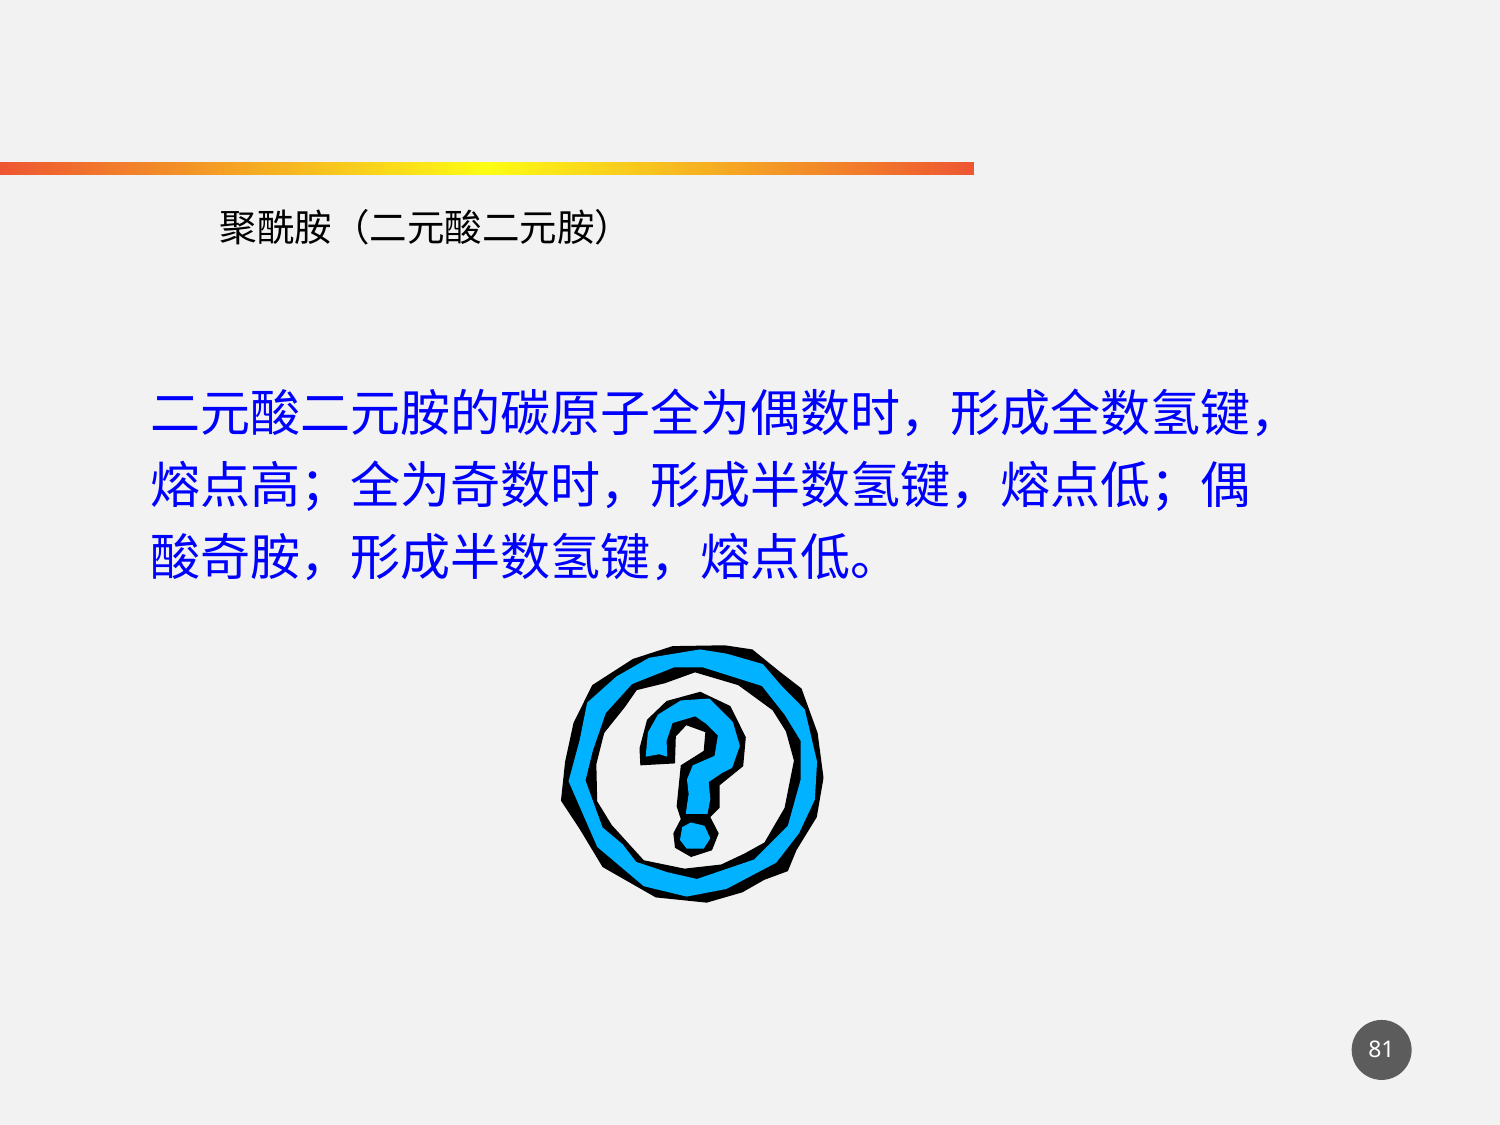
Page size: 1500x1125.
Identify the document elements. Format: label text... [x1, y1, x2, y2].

picture [560, 645, 824, 903]
slide_number 81 [1351, 1019, 1412, 1080]
text_box 聚酰胺（二元酸二元胺） [204, 196, 647, 257]
text_box 二元酸二元胺的碳原子全为偶数时，形成全数氢键，熔点高；全为奇数时，形成半数氢键，熔点低；偶酸奇胺，形成半数氢键，熔点低。 [135, 361, 1306, 593]
